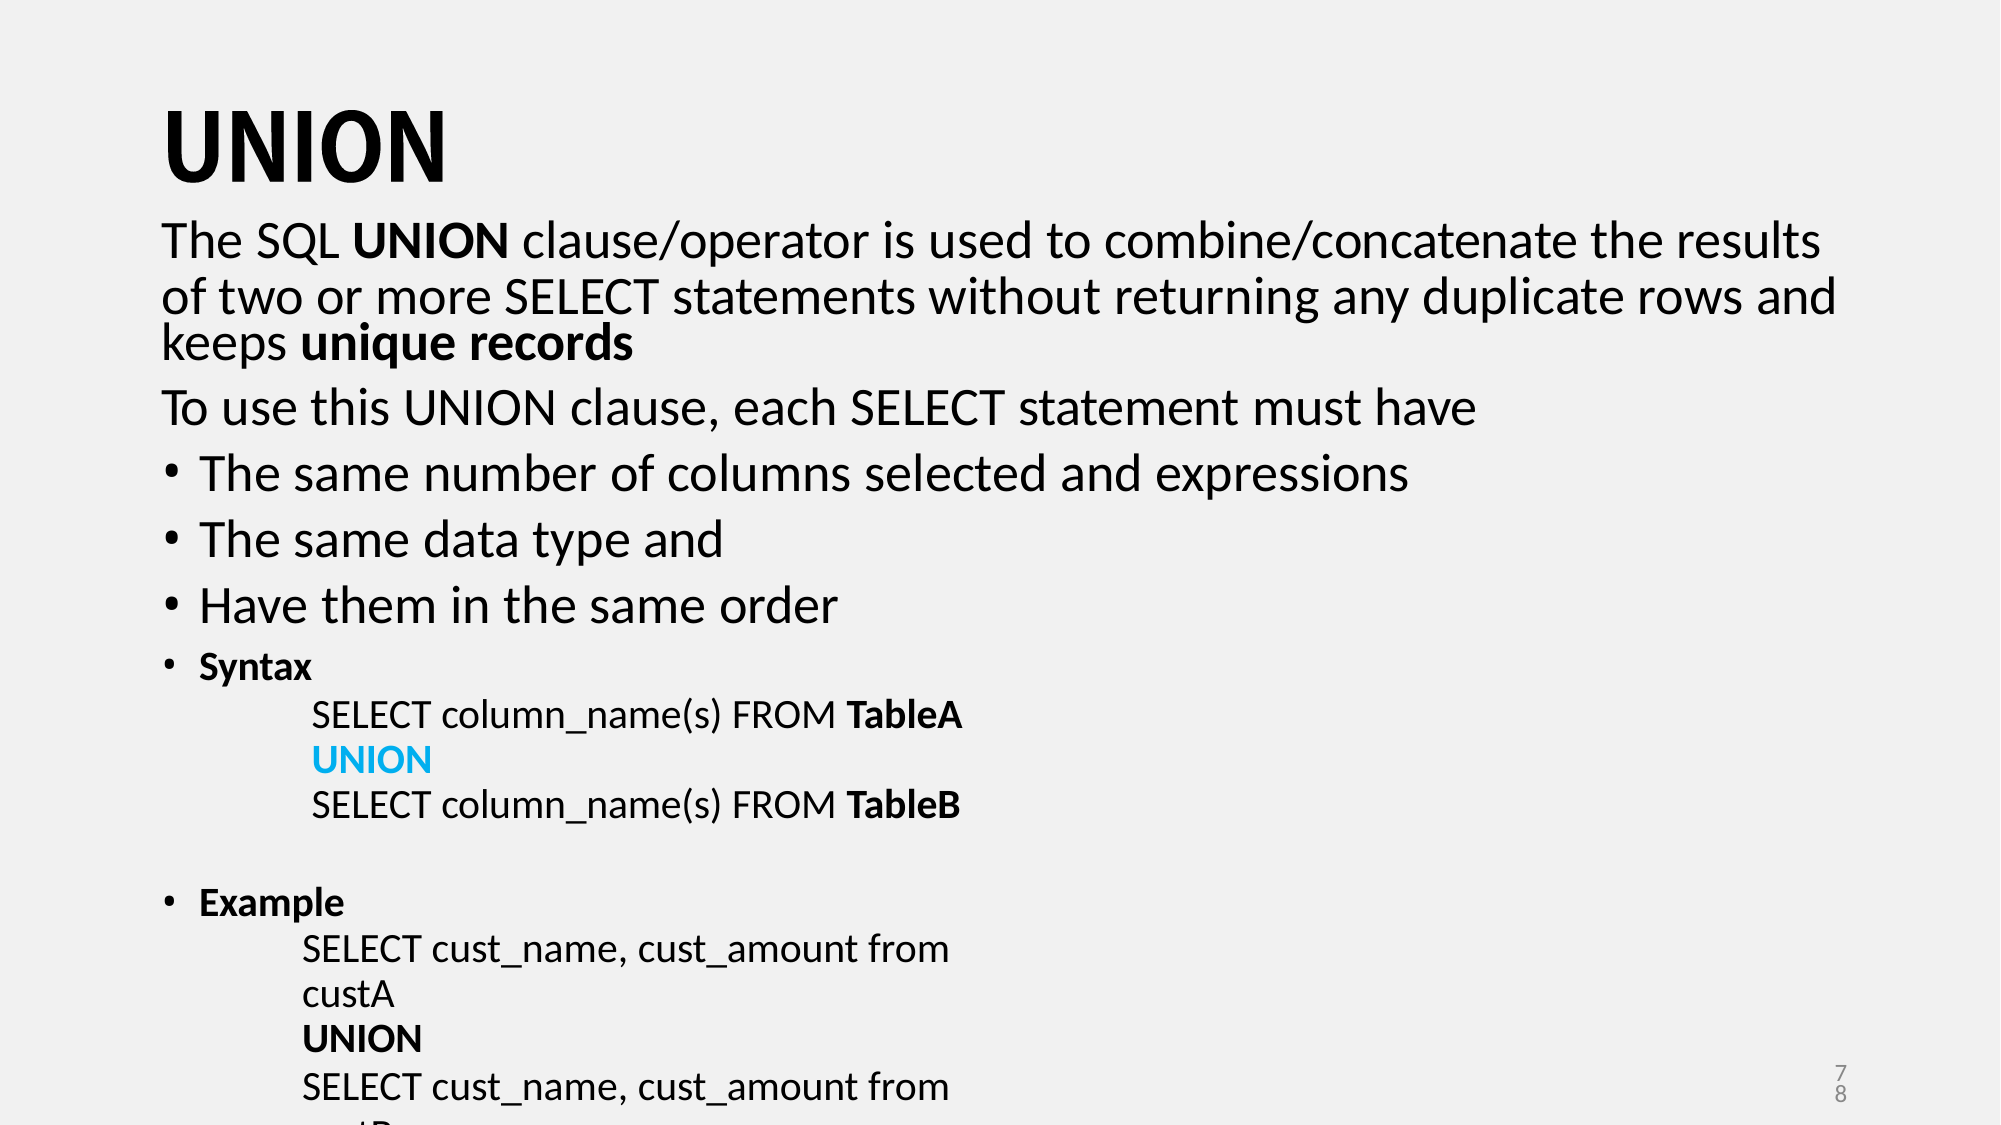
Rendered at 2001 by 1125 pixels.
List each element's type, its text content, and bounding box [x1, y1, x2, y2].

picture [161, 92, 508, 209]
text_box The same number of columns selected and expressions The same data type and Have them in the same order Syntax SELECT column_name(s) FROM TableA UNION SELECT column_name(s) FROM TableB Example SELECT cust_name, cust_amount from custA UNION SELECT cust_name, cust_amount from custB [159, 434, 1413, 1125]
title The SQL UNION clause/operator is used to combine/concatenate the results of two or more SELECT statements without returning any duplicate rows and keeps unique records To use this UNION clause, each SELECT statement must have [159, 211, 1843, 436]
slide_number 78 [1802, 1060, 1856, 1090]
